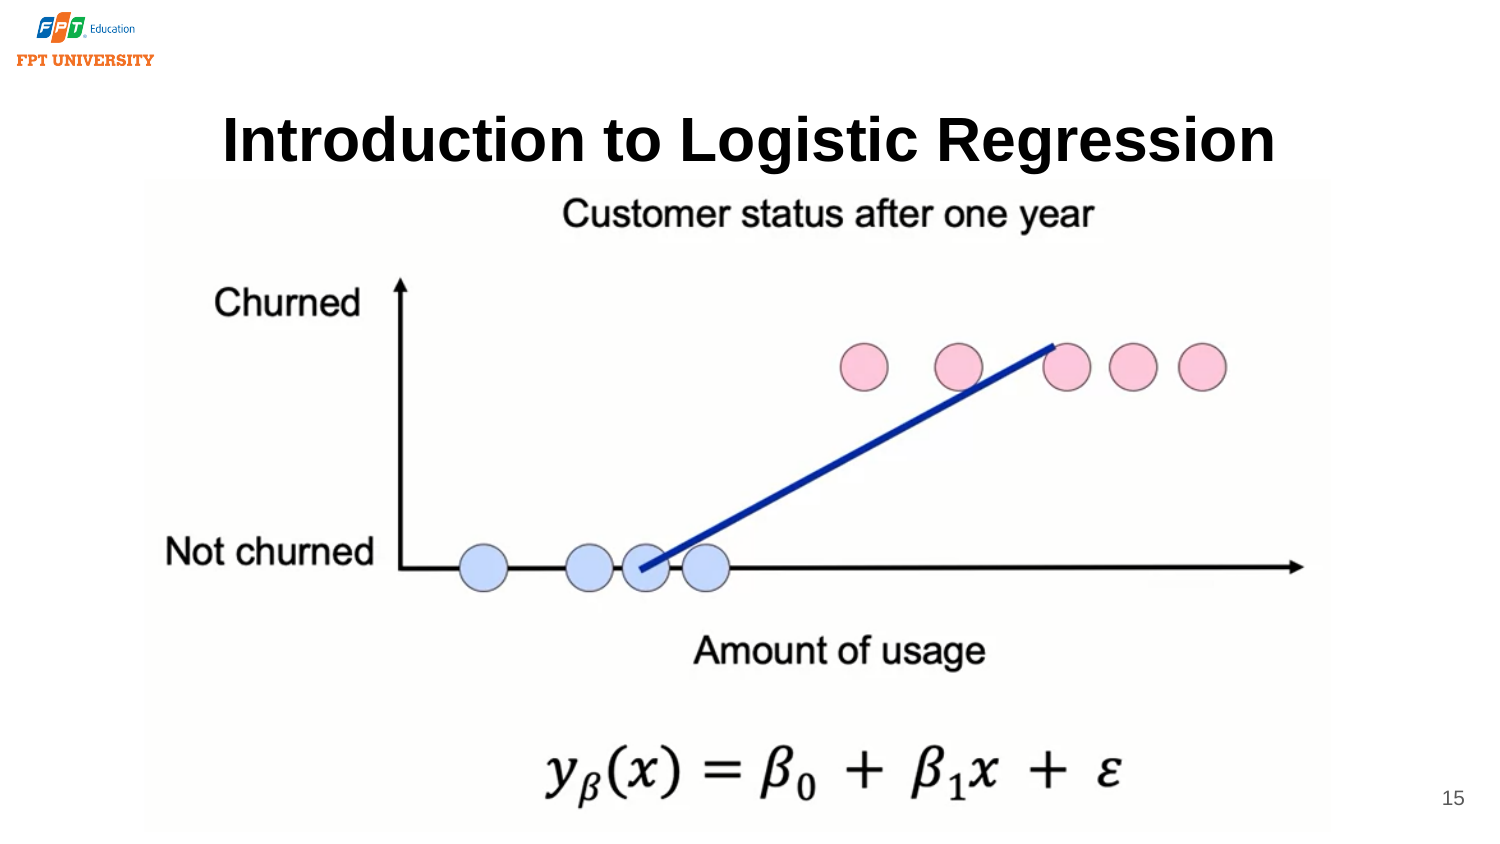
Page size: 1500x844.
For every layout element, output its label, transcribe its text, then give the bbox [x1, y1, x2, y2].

picture [144, 179, 1331, 832]
picture [11, 1, 160, 77]
slide_number 15 [1389, 764, 1480, 830]
title Introduction to Logistic Regression [51, 72, 1449, 167]
